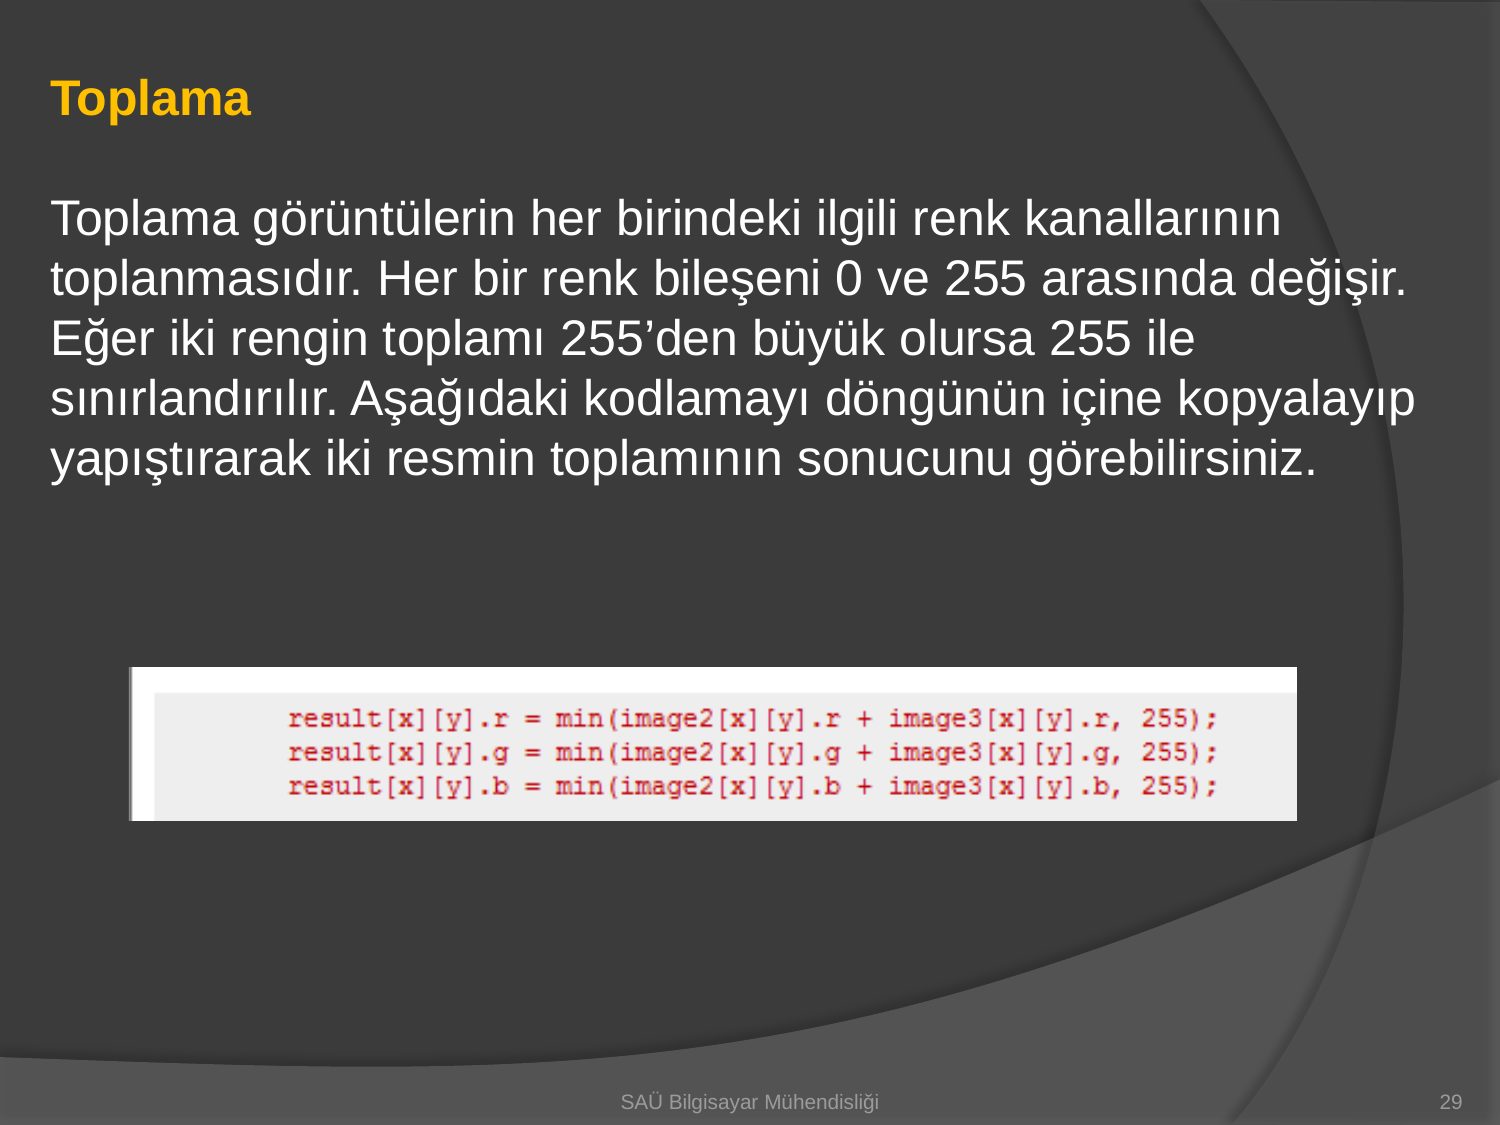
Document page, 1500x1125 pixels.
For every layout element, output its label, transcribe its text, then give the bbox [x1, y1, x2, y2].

footer SAÜ Bilgisayar Mühendisliği [512, 1053, 988, 1114]
text_box Toplama Toplama görüntülerin her birindeki ilgili renk kanallarının toplanmasıdır. Her bir renk bileşeni 0 ve 255 arasında değişir. Eğer iki rengin toplamı 255’den büyük olursa 255 ile sınırlandırılır. Aşağıdaki kodlamayı döngünün içine kopyalayıp yapıştırarak iki resmin toplamının sonucunu görebilirsiniz. [35, 58, 1454, 584]
picture [128, 667, 1298, 821]
slide_number 29 [1337, 1053, 1463, 1114]
